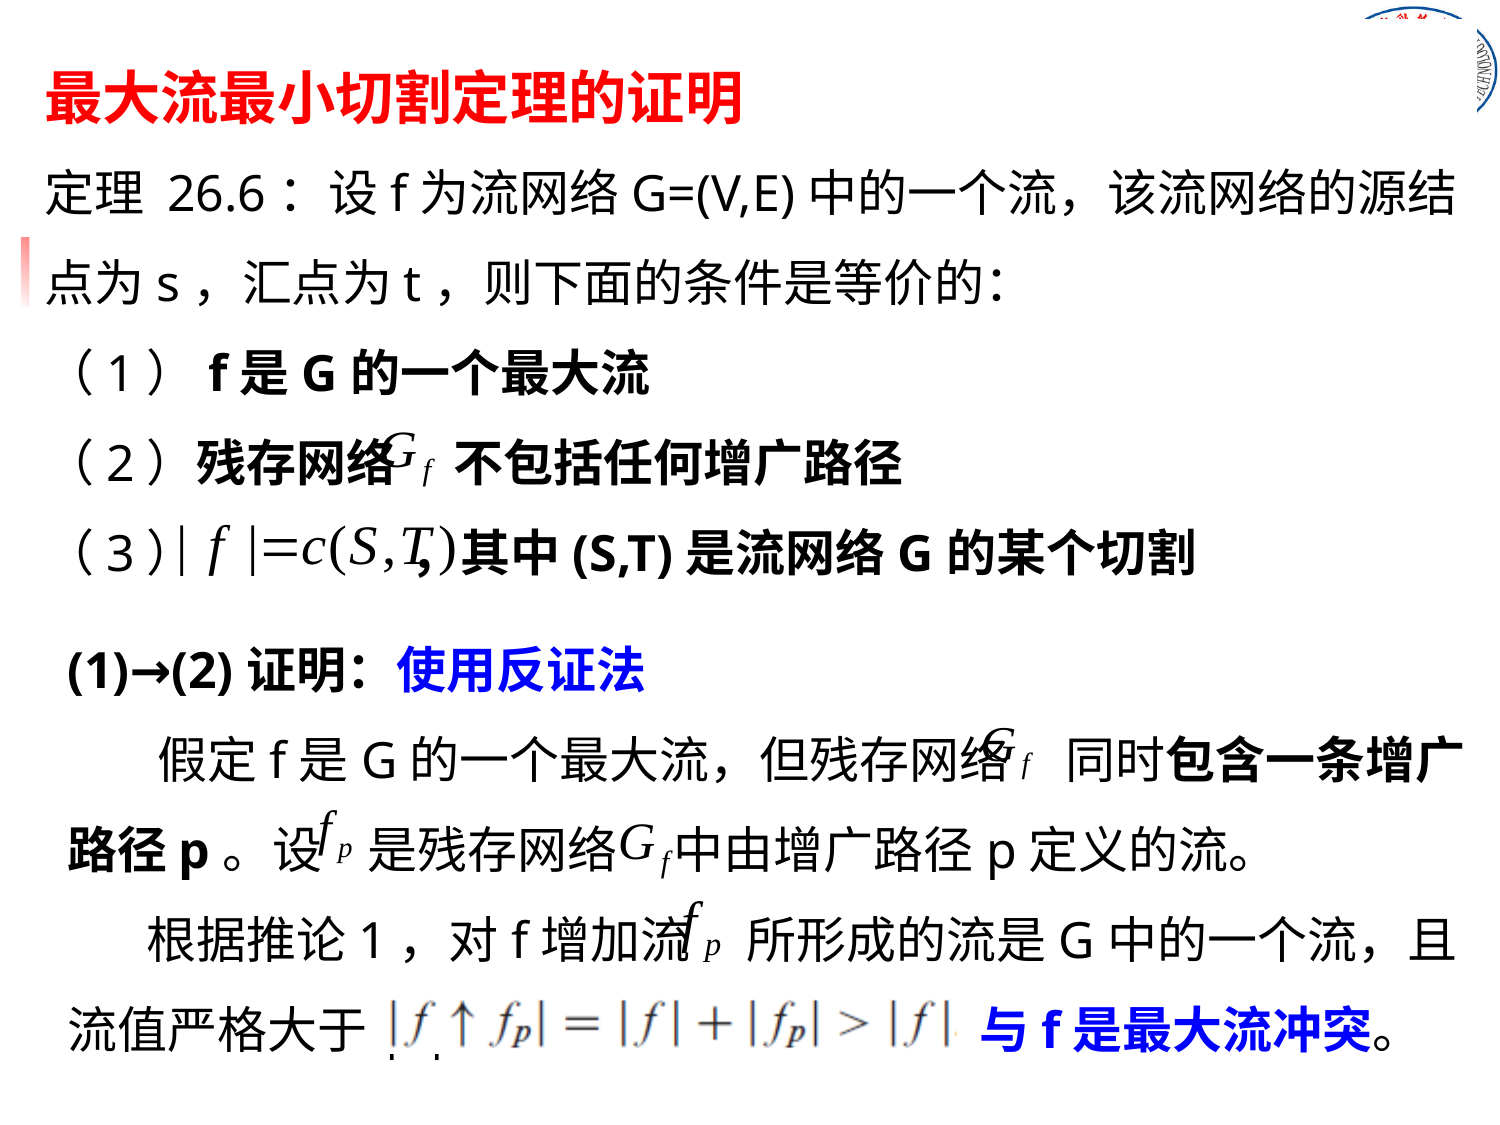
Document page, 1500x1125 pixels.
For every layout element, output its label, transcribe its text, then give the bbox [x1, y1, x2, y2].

text_box (1)→(2)证明：使用反证法 假定f是G的一个最大流，但残存网络 同时包含一条增广路径p。设 是残存网络 中由增广路径p定义的流。 根据推论1，对f增加流 所形成的流是G中的一个流，且流值严格大于|f|： ，与f是最大流冲突。 [52, 601, 1483, 1067]
picture [387, 991, 957, 1054]
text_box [974, 711, 1046, 791]
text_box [662, 884, 734, 975]
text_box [300, 796, 363, 875]
picture [1328, 5, 1498, 135]
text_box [29, 18, 1478, 595]
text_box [611, 807, 686, 891]
